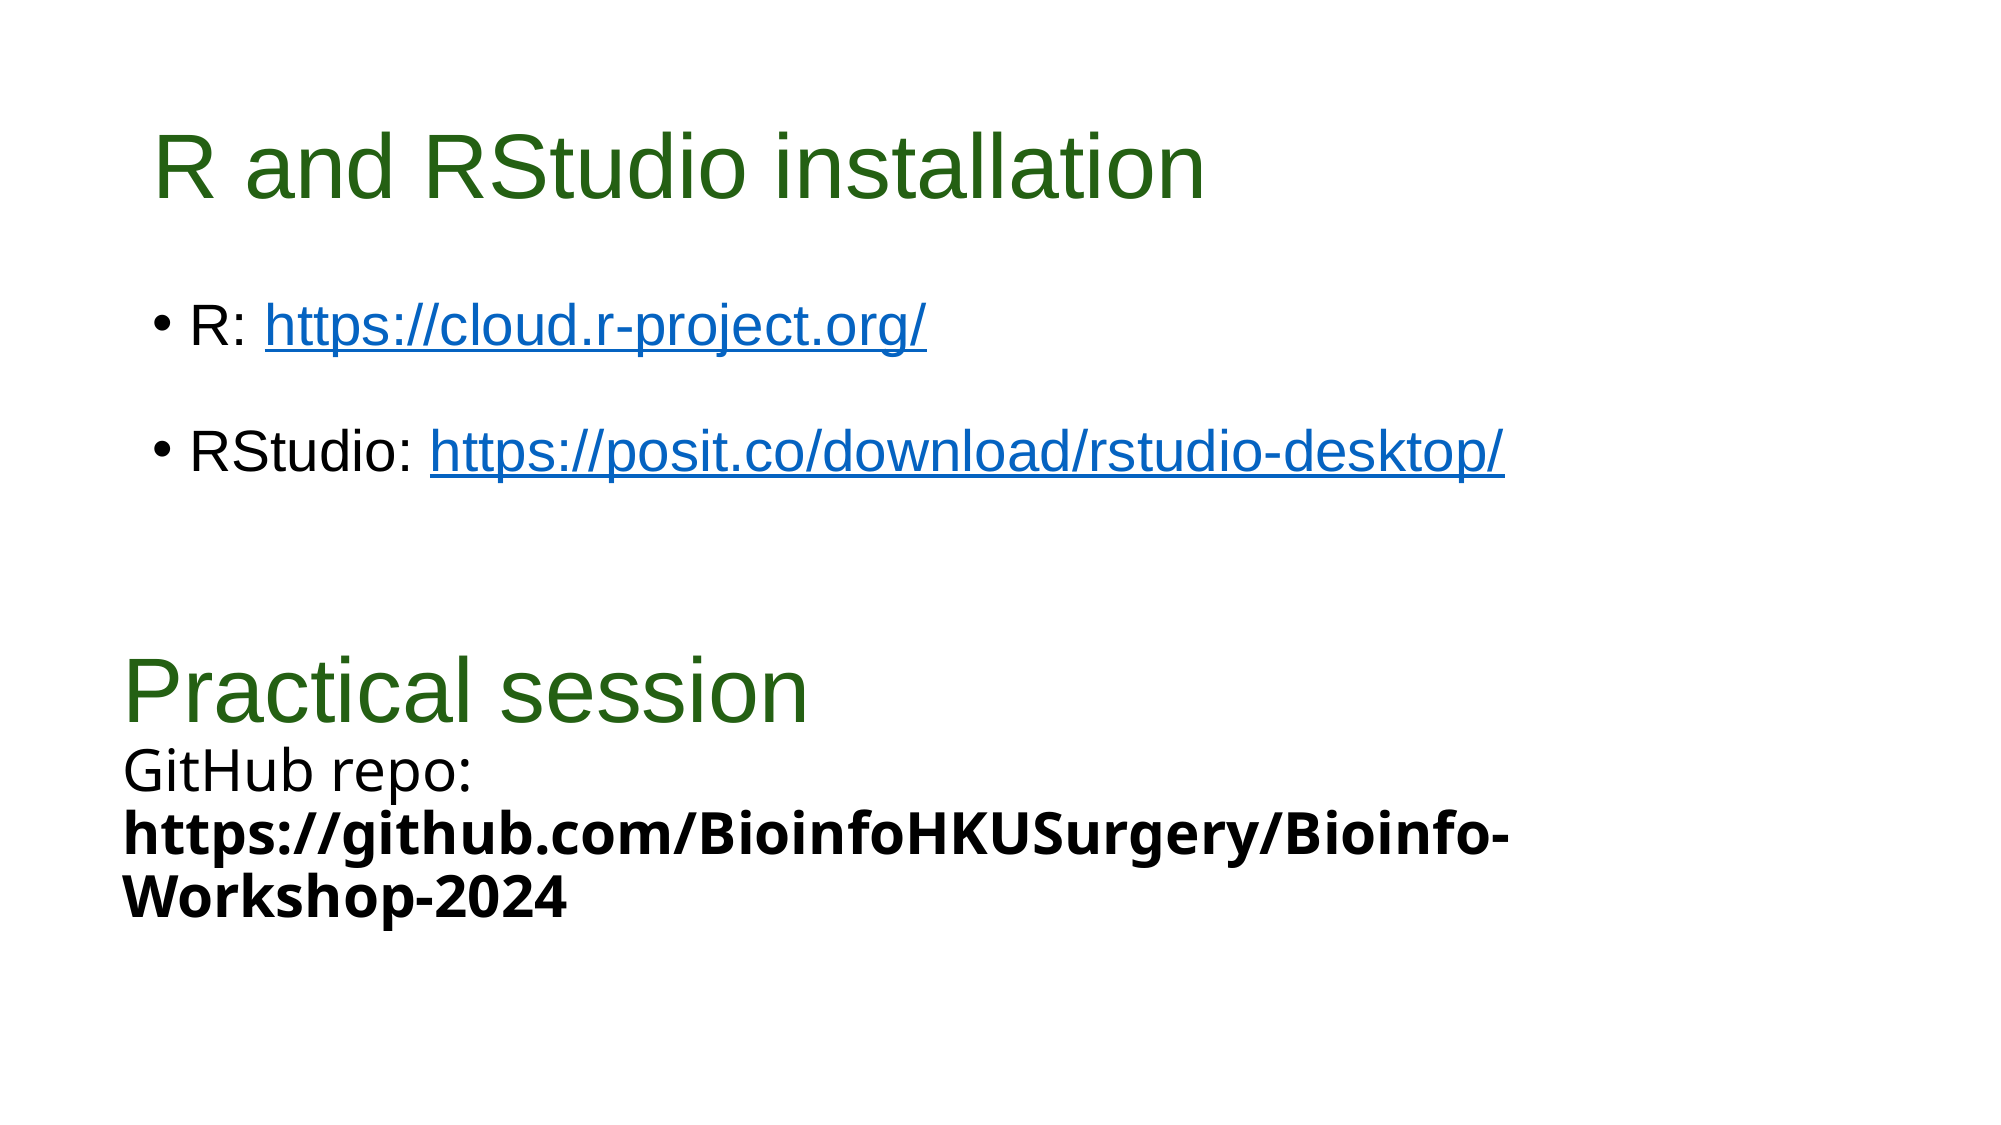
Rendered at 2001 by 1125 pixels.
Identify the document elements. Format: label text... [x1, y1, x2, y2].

text_box GitHub repo: https://github.com/BioinfoHKUSurgery/Bioinfo-Workshop-2024 [107, 802, 1832, 945]
text_box Practical session [107, 583, 1832, 802]
list R: https://cloud.r-project.org/ RStudio: https://posit.co/download/rstudio-desktop/ [137, 245, 1740, 508]
title R and RStudio installation [137, 59, 1863, 278]
